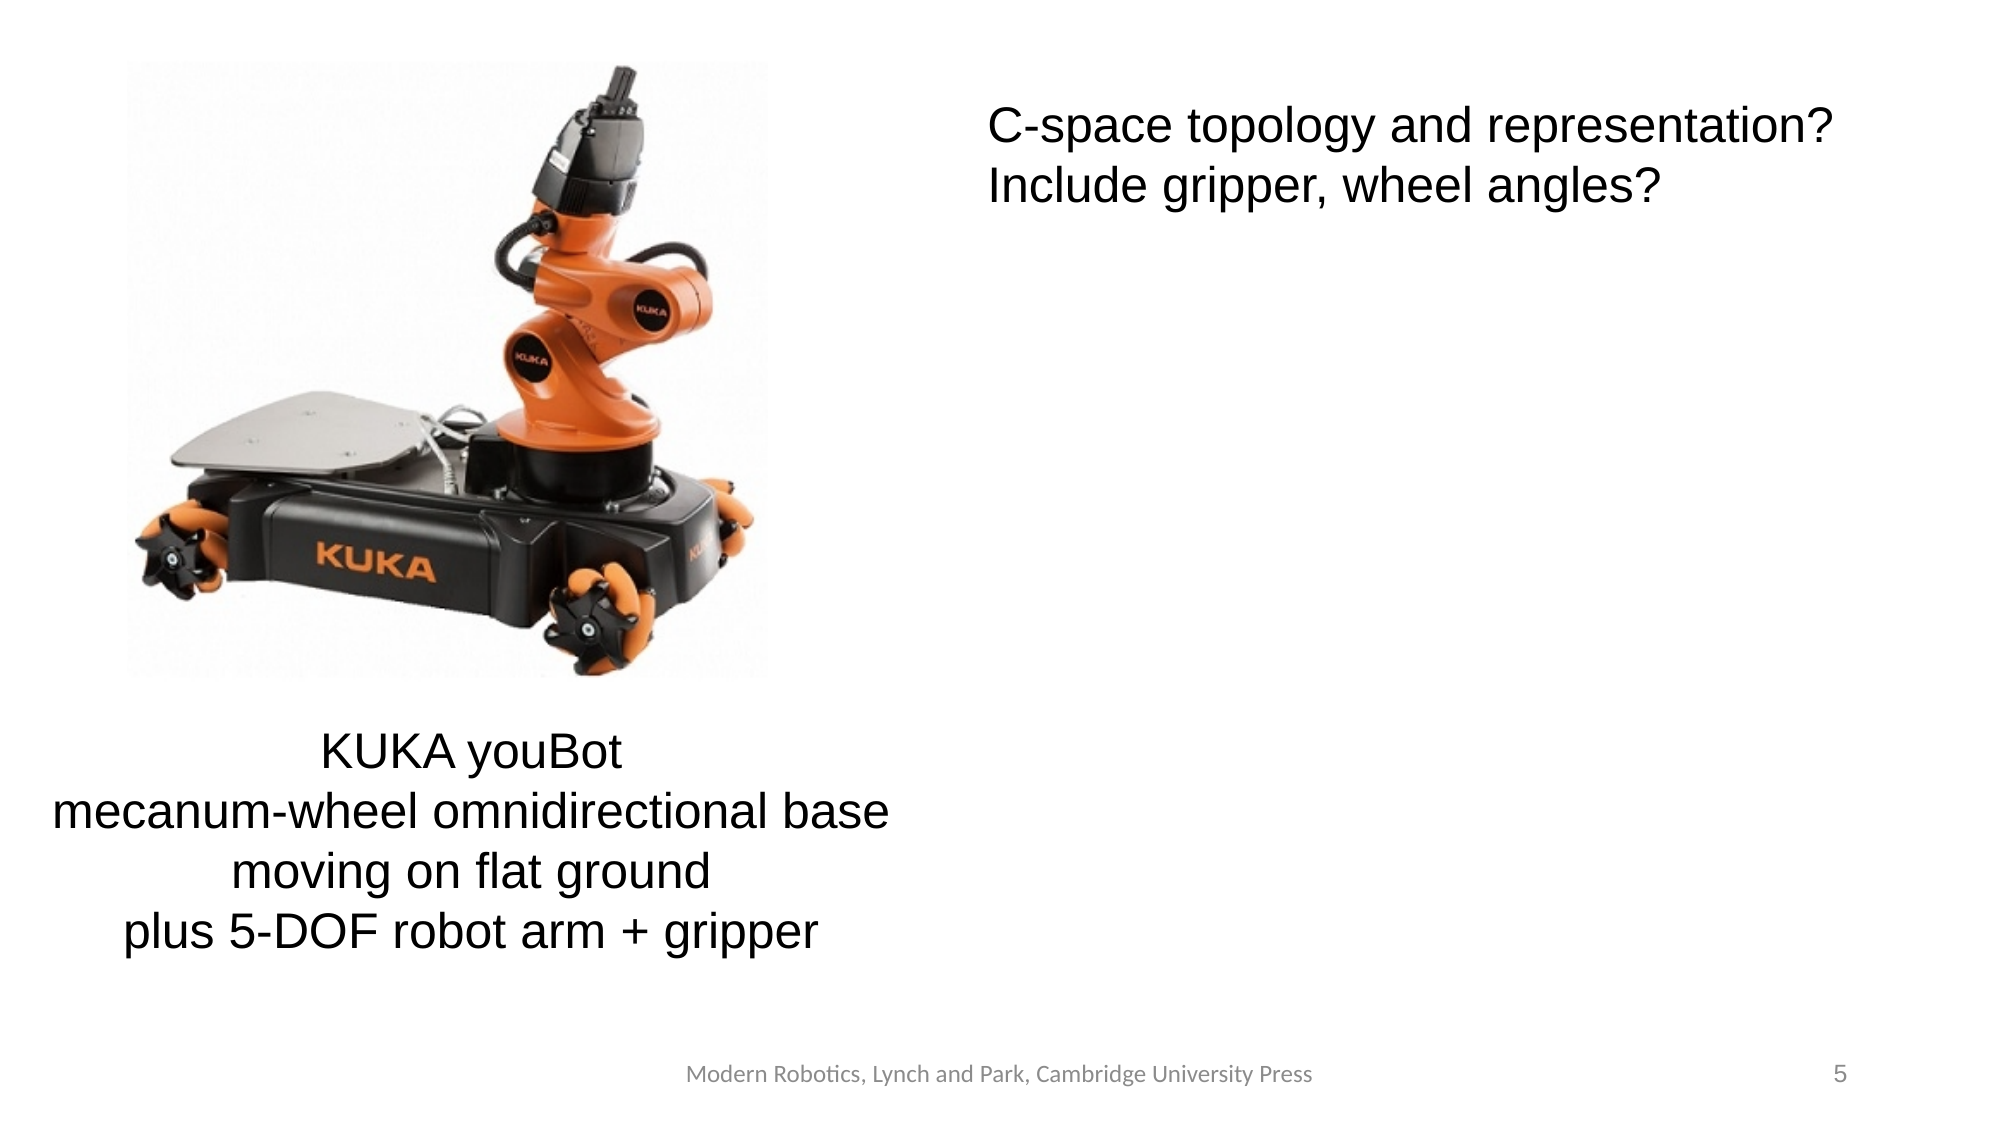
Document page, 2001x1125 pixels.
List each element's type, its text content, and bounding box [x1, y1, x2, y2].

text_box C-space topology and representation? Include gripper, wheel angles? [972, 84, 1850, 220]
slide_number 5 [1412, 1042, 1863, 1103]
picture [127, 54, 768, 688]
text_box KUKA youBot mecanum-wheel omnidirectional base moving on flat ground plus 5-DOF robot arm + gripper [37, 710, 906, 966]
footer Modern Robotics, Lynch and Park, Cambridge University Press [662, 1042, 1338, 1103]
